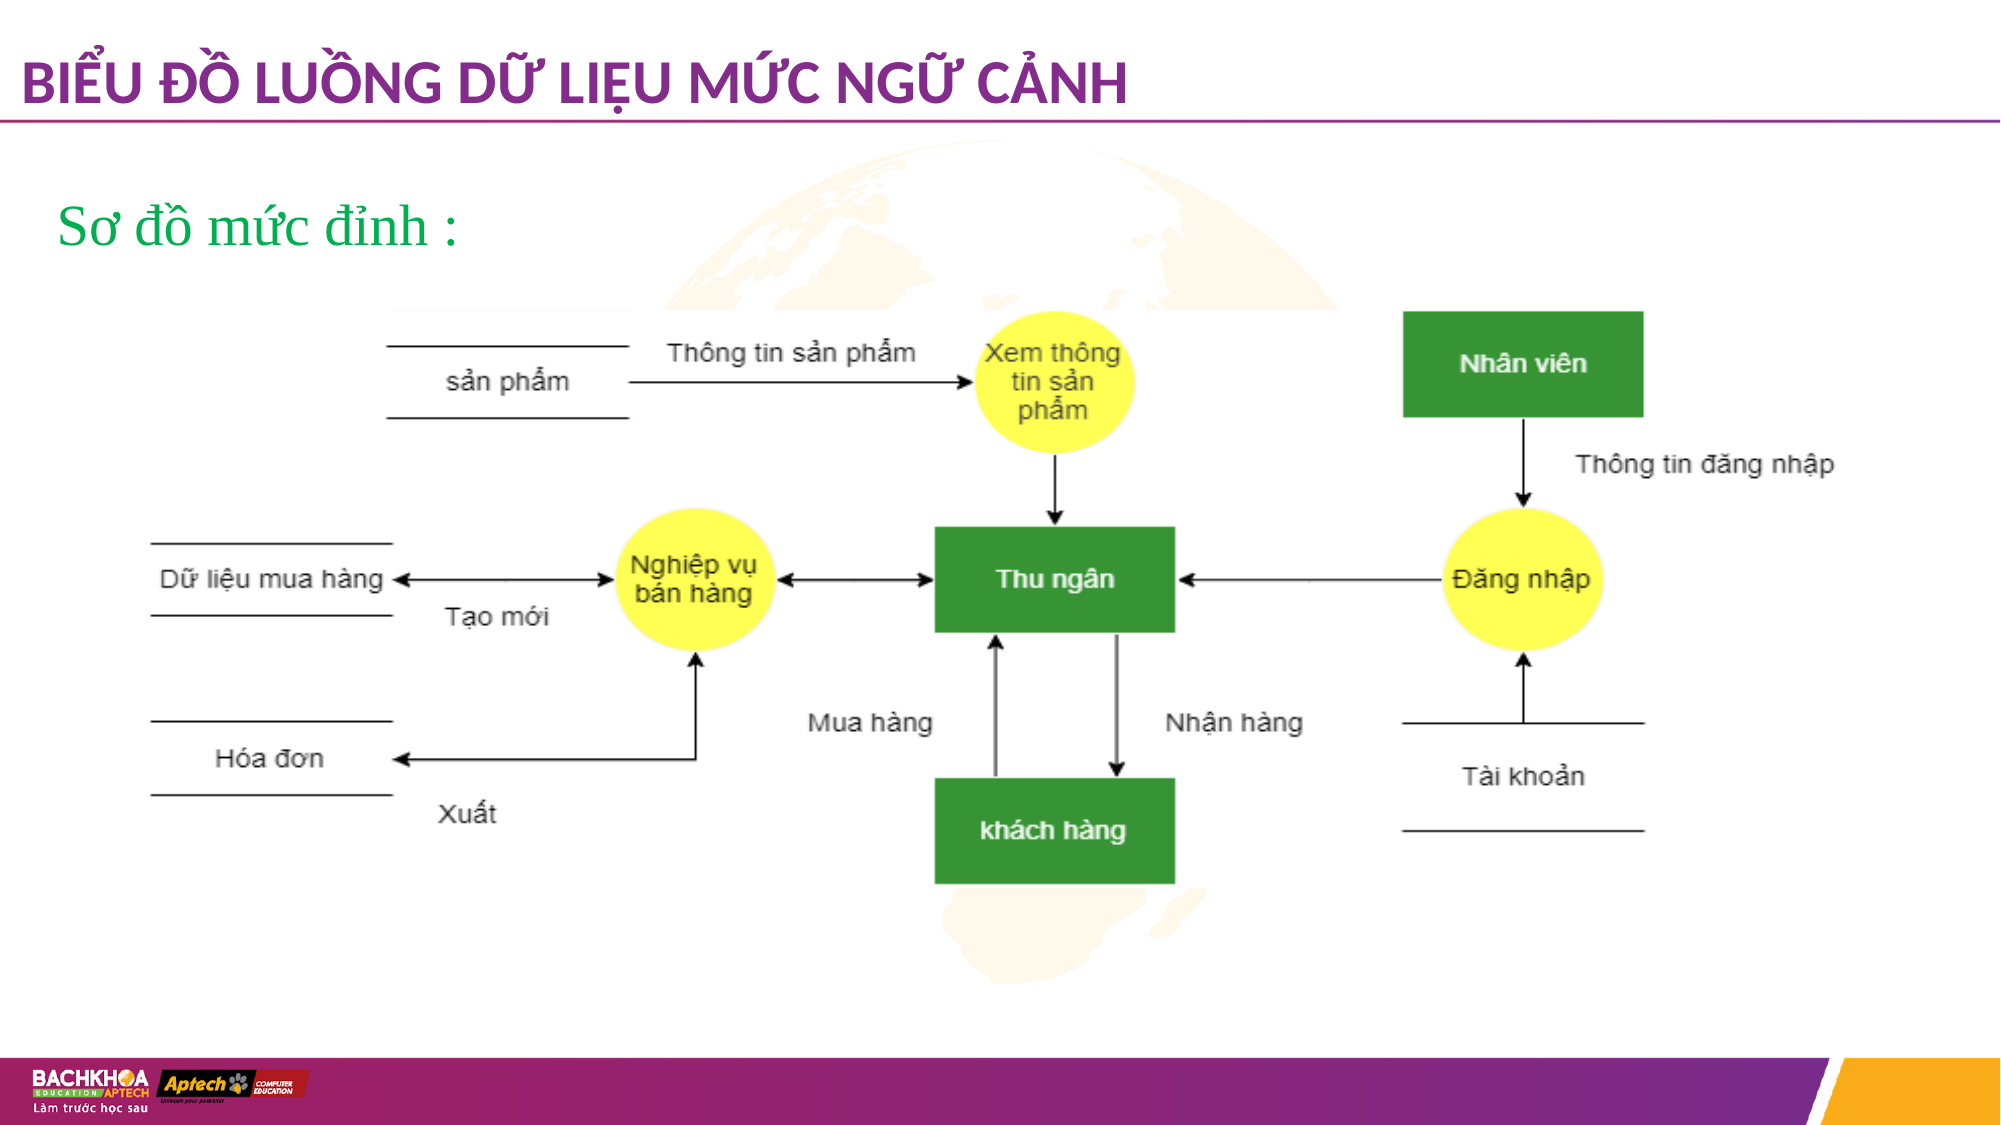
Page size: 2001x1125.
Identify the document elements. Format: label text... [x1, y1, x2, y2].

picture [149, 310, 1851, 888]
picture [0, 0, 2001, 1125]
title BIỂU ĐỒ LUỒNG DỮ LIỆU MỨC NGỮ CẢNH [6, 0, 1732, 168]
list Sơ đồ mức đỉnh : [12, 137, 1963, 1038]
